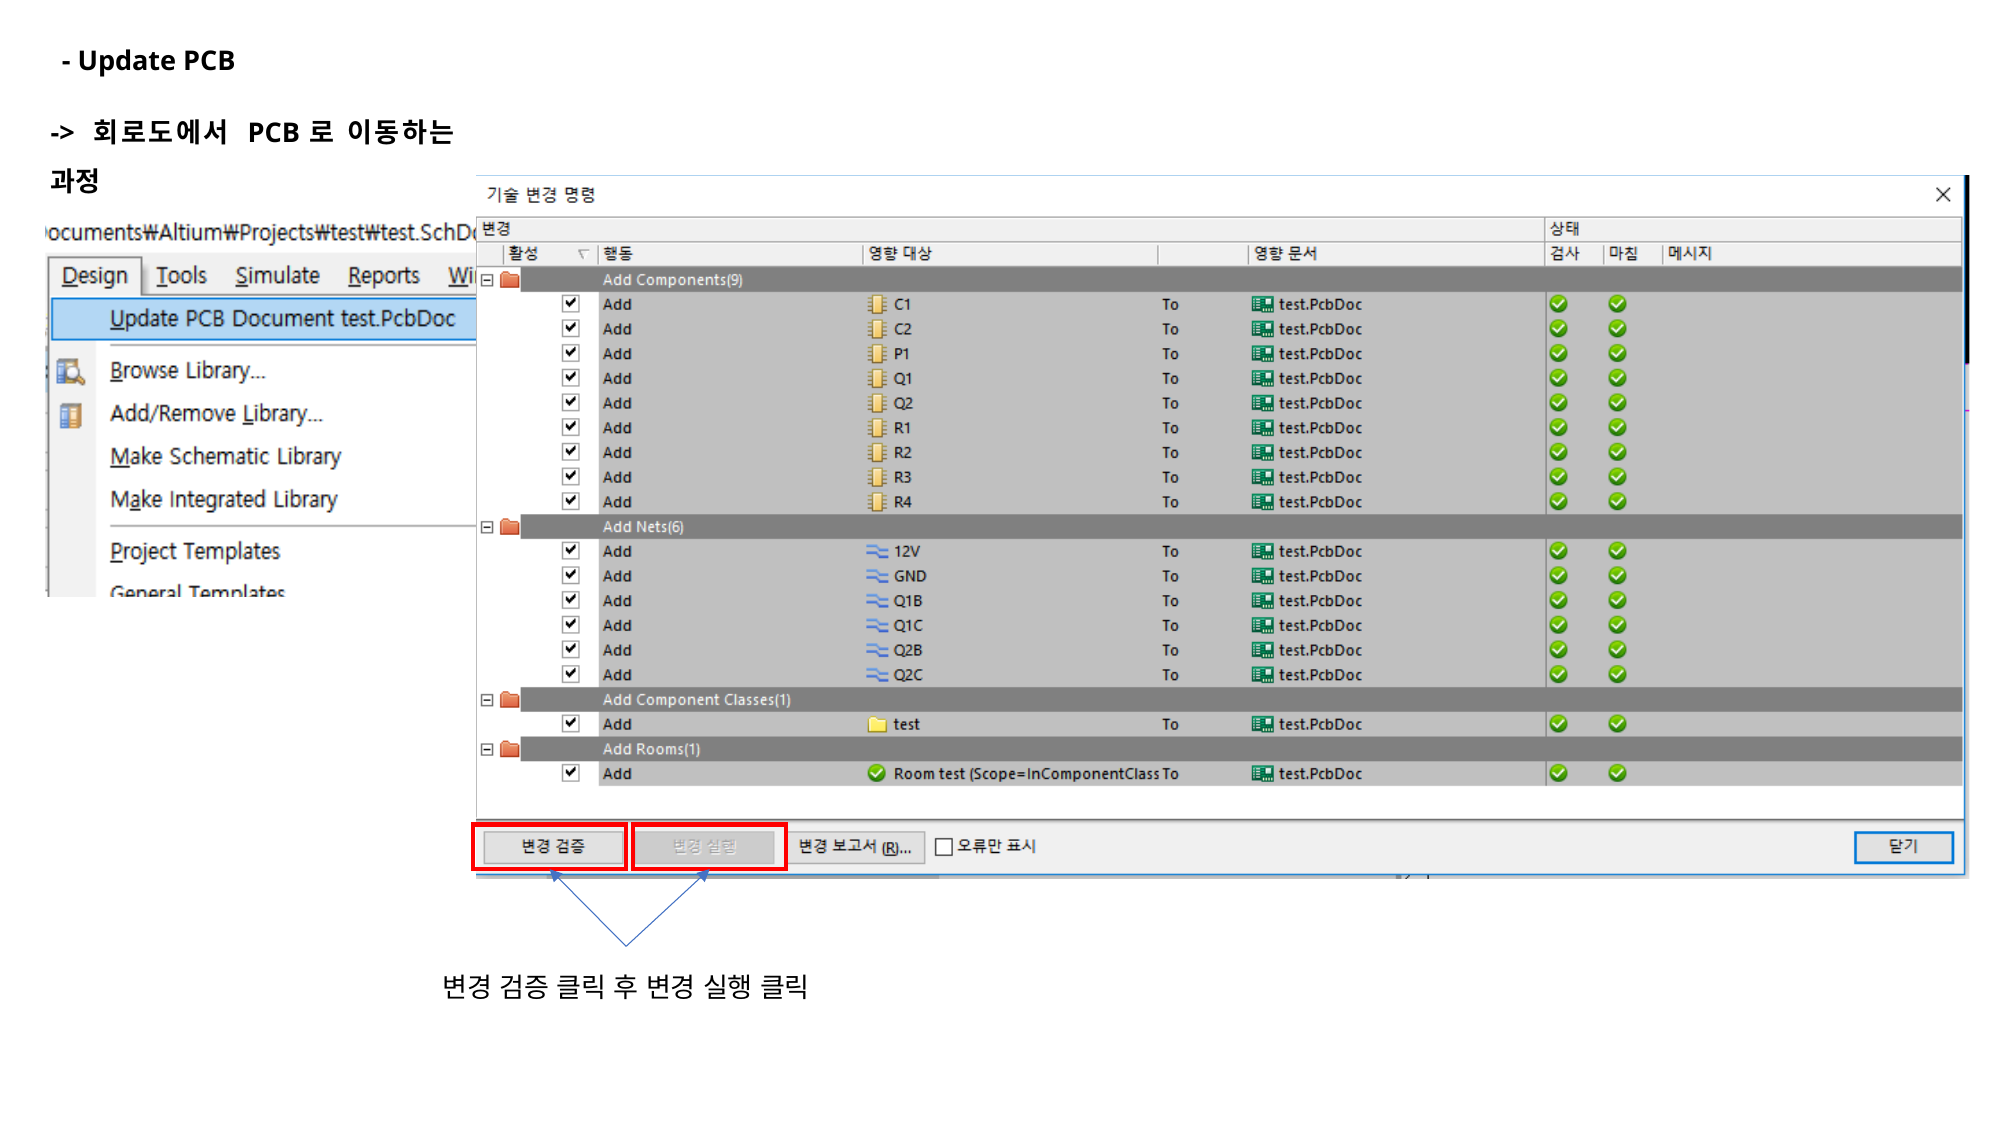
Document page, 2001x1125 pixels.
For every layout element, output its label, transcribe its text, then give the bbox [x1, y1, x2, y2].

text_box -> 회로도에서 PCB로 이동하는 과정 [35, 91, 469, 156]
text_box 변경 검증 클릭 후 변경 실행 클릭 [427, 946, 825, 1010]
text_box - Update PCB [47, 19, 251, 84]
picture [45, 175, 1970, 879]
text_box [549, 869, 626, 947]
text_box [626, 869, 710, 947]
